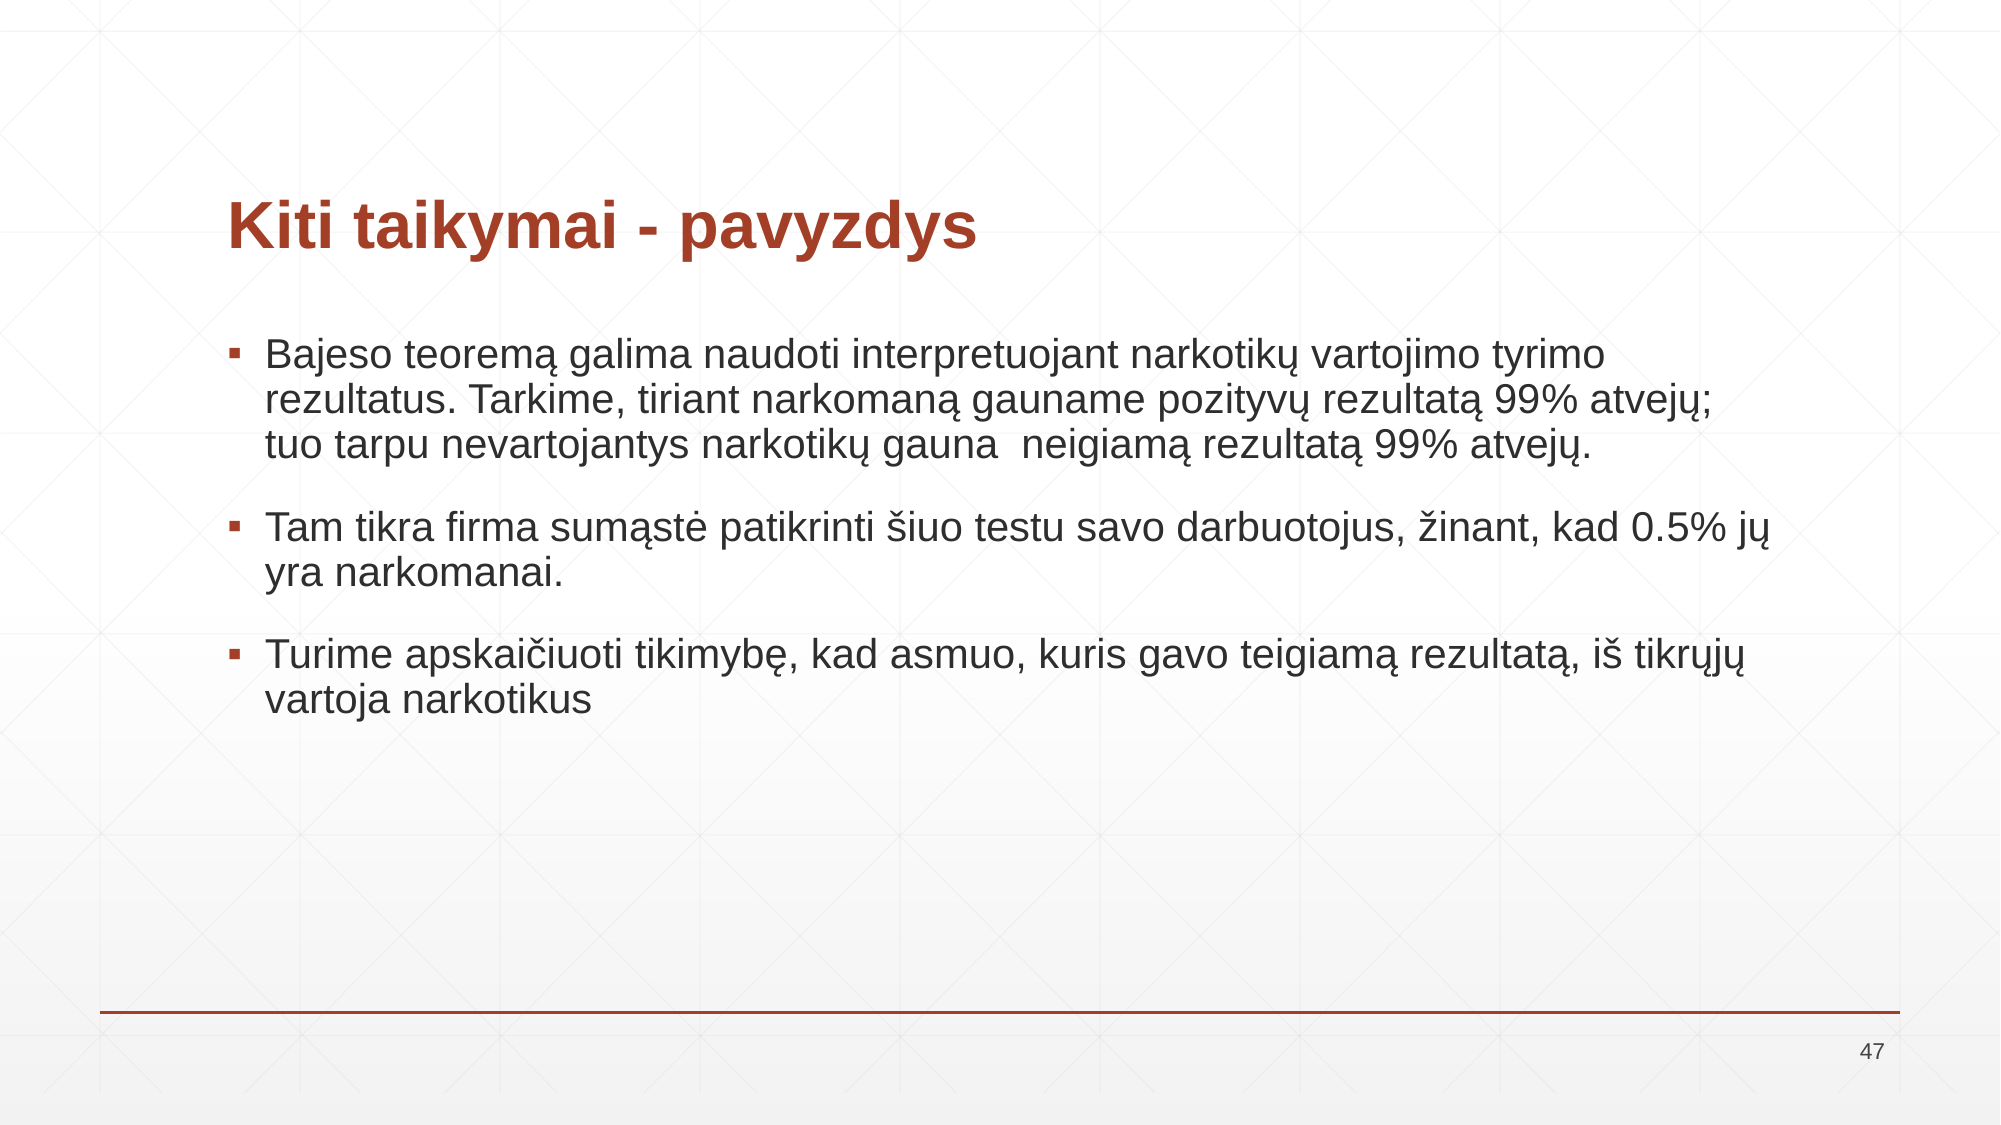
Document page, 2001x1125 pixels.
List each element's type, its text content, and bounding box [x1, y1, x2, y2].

list Bajeso teoremą galima naudoti interpretuojant narkotikų vartojimo tyrimo rezultatus. Tarkime, tiriant narkomaną gauname pozityvų rezultatą 99% atvejų; tuo tarpu nevartojantys narkotikų gauna neigiamą rezultatą 99% atvejų. Tam tikra firma sumąstė patikrinti šiuo testu savo darbuotojus, žinant, kad 0.5% jų yra narkomanai. Turime apskaičiuoti tikimybę, kad asmuo, kuris gavo teigiamą rezultatą, iš tikrųjų vartoja narkotikus [212, 324, 1788, 950]
slide_number 47 [1749, 1031, 1901, 1069]
title Kiti taikymai - pavyzdys [212, 82, 1788, 271]
